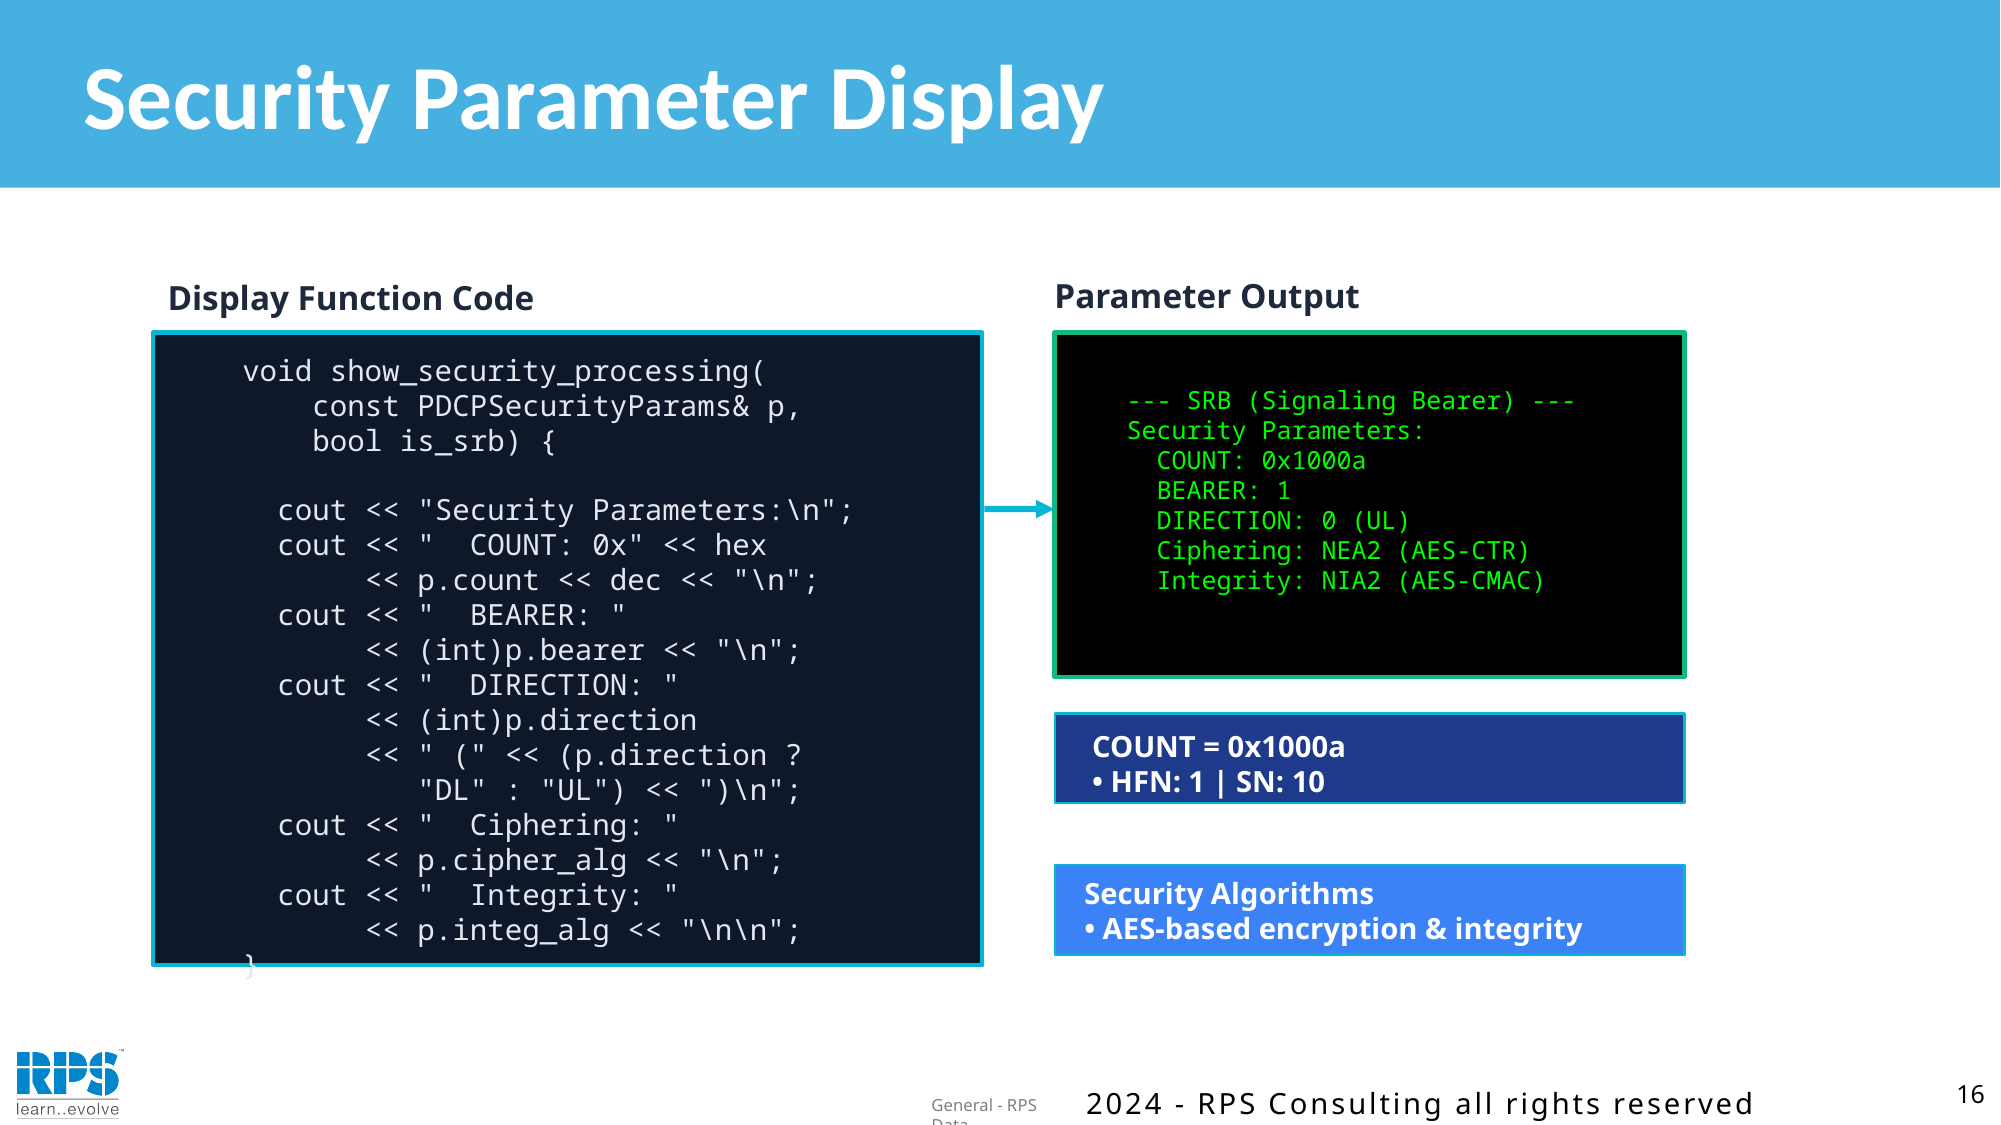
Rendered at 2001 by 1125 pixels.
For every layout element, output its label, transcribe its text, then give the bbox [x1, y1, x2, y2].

slide_number 16 [1550, 1065, 2000, 1125]
text_box [1054, 713, 1685, 804]
text_box Display Function Code [153, 267, 828, 328]
text_box COUNT = 0x1000a • HFN: 1 | SN: 10 [1077, 733, 1678, 794]
text_box Security Algorithms • AES-based encryption & integrity [1069, 880, 1670, 941]
text_box Parameter Output [1039, 265, 1670, 326]
text_box [153, 332, 983, 966]
text_box [1054, 865, 1685, 956]
text_box [1054, 332, 1685, 678]
text_box 2024 - RPS Consulting all rights reserved [727, 1079, 1550, 1121]
text_box --- SRB (Signaling Bearer) --- Security Parameters: COUNT: 0x1000a BEARER: 1 DIRECTION: 0 (UL) Ciphering: NEA2 (AES-CTR) Integrity: NIA2 (AES-CMAC) [1126, 384, 1712, 640]
text_box void show_security_processing( const PDCPSecurityParams& p, bool is_srb) { cout << "Security Parameters:\n"; cout << " COUNT: 0x" << hex << p.count << dec << "\n"; cout << " BEARER: " << (int)p.bearer << "\n"; cout << " DIRECTION: " << (int)p.direction << " (" << (p.direction ? "DL" : "UL") << ")\n"; cout << " Ciphering: " << p.cipher_alg << "\n"; cout << " Integrity: " << p.integ_alg << "\n\n"; } [242, 351, 873, 727]
text_box [0, 0, 2000, 188]
text_box Security Parameter Display [69, 30, 1305, 156]
text_box [984, 502, 1055, 516]
picture [17, 1048, 125, 1120]
